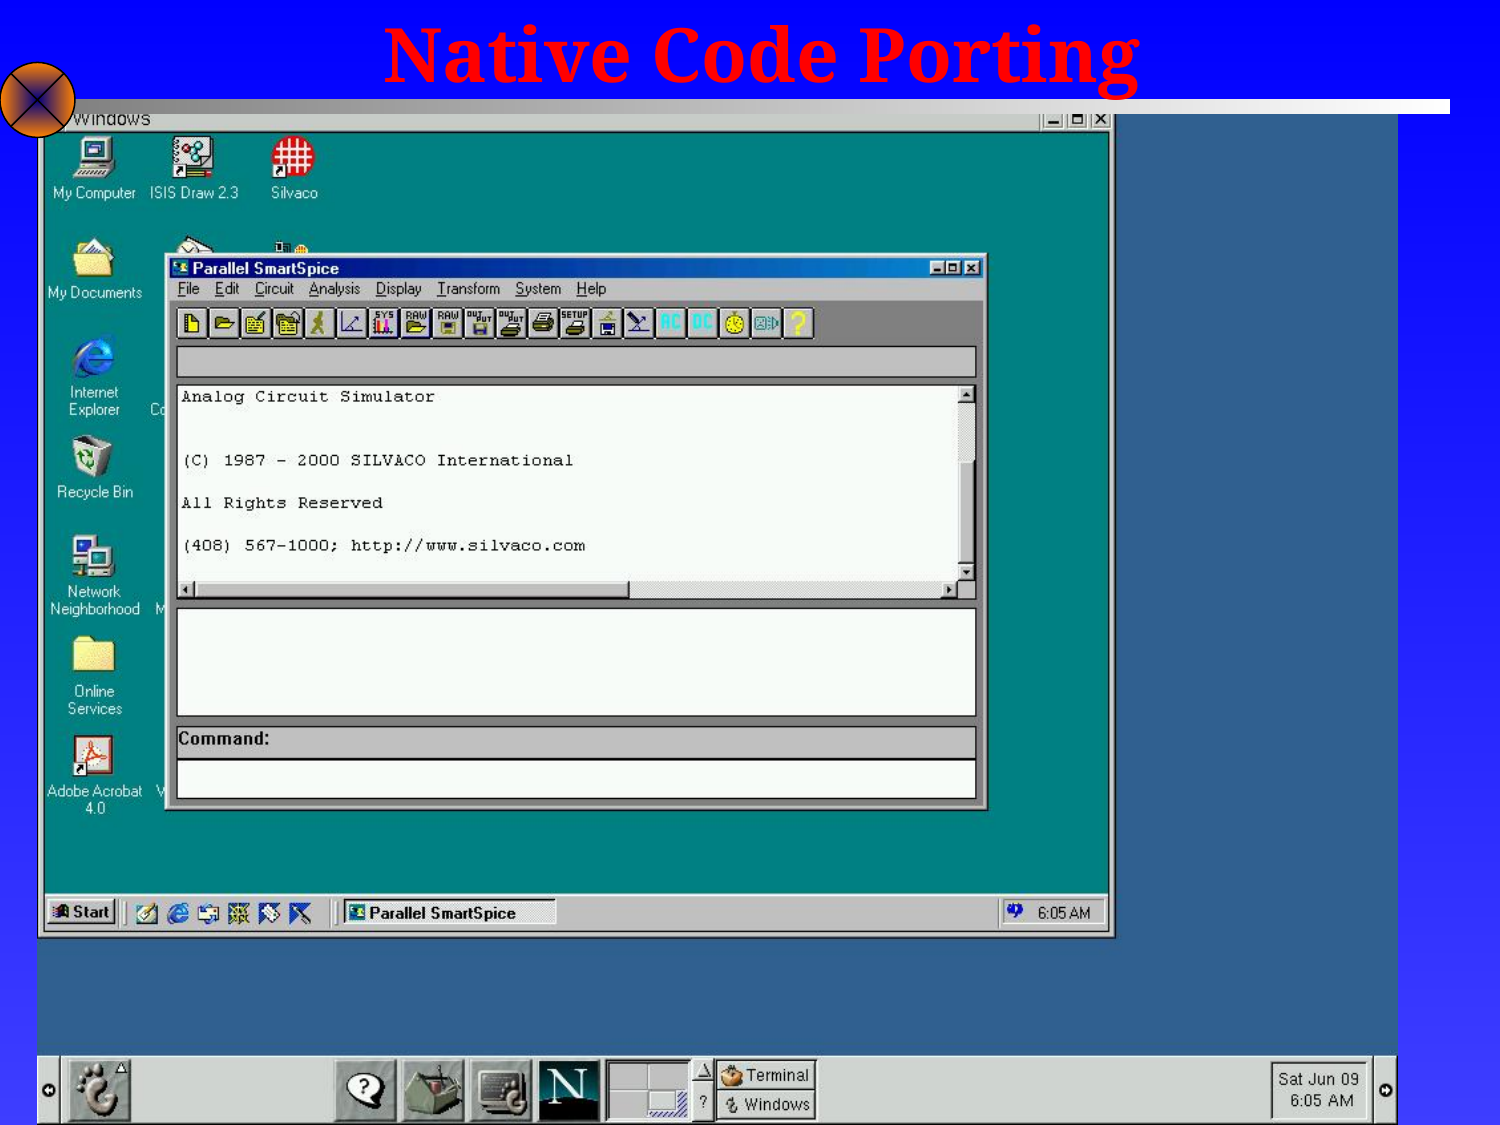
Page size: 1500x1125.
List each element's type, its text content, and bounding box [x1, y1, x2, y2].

text_box [75, 99, 237, 104]
text_box Native Code Porting [237, 0, 1288, 104]
picture [37, 104, 1398, 1125]
text_box [0, 62, 75, 138]
text_box [1288, 99, 1450, 114]
